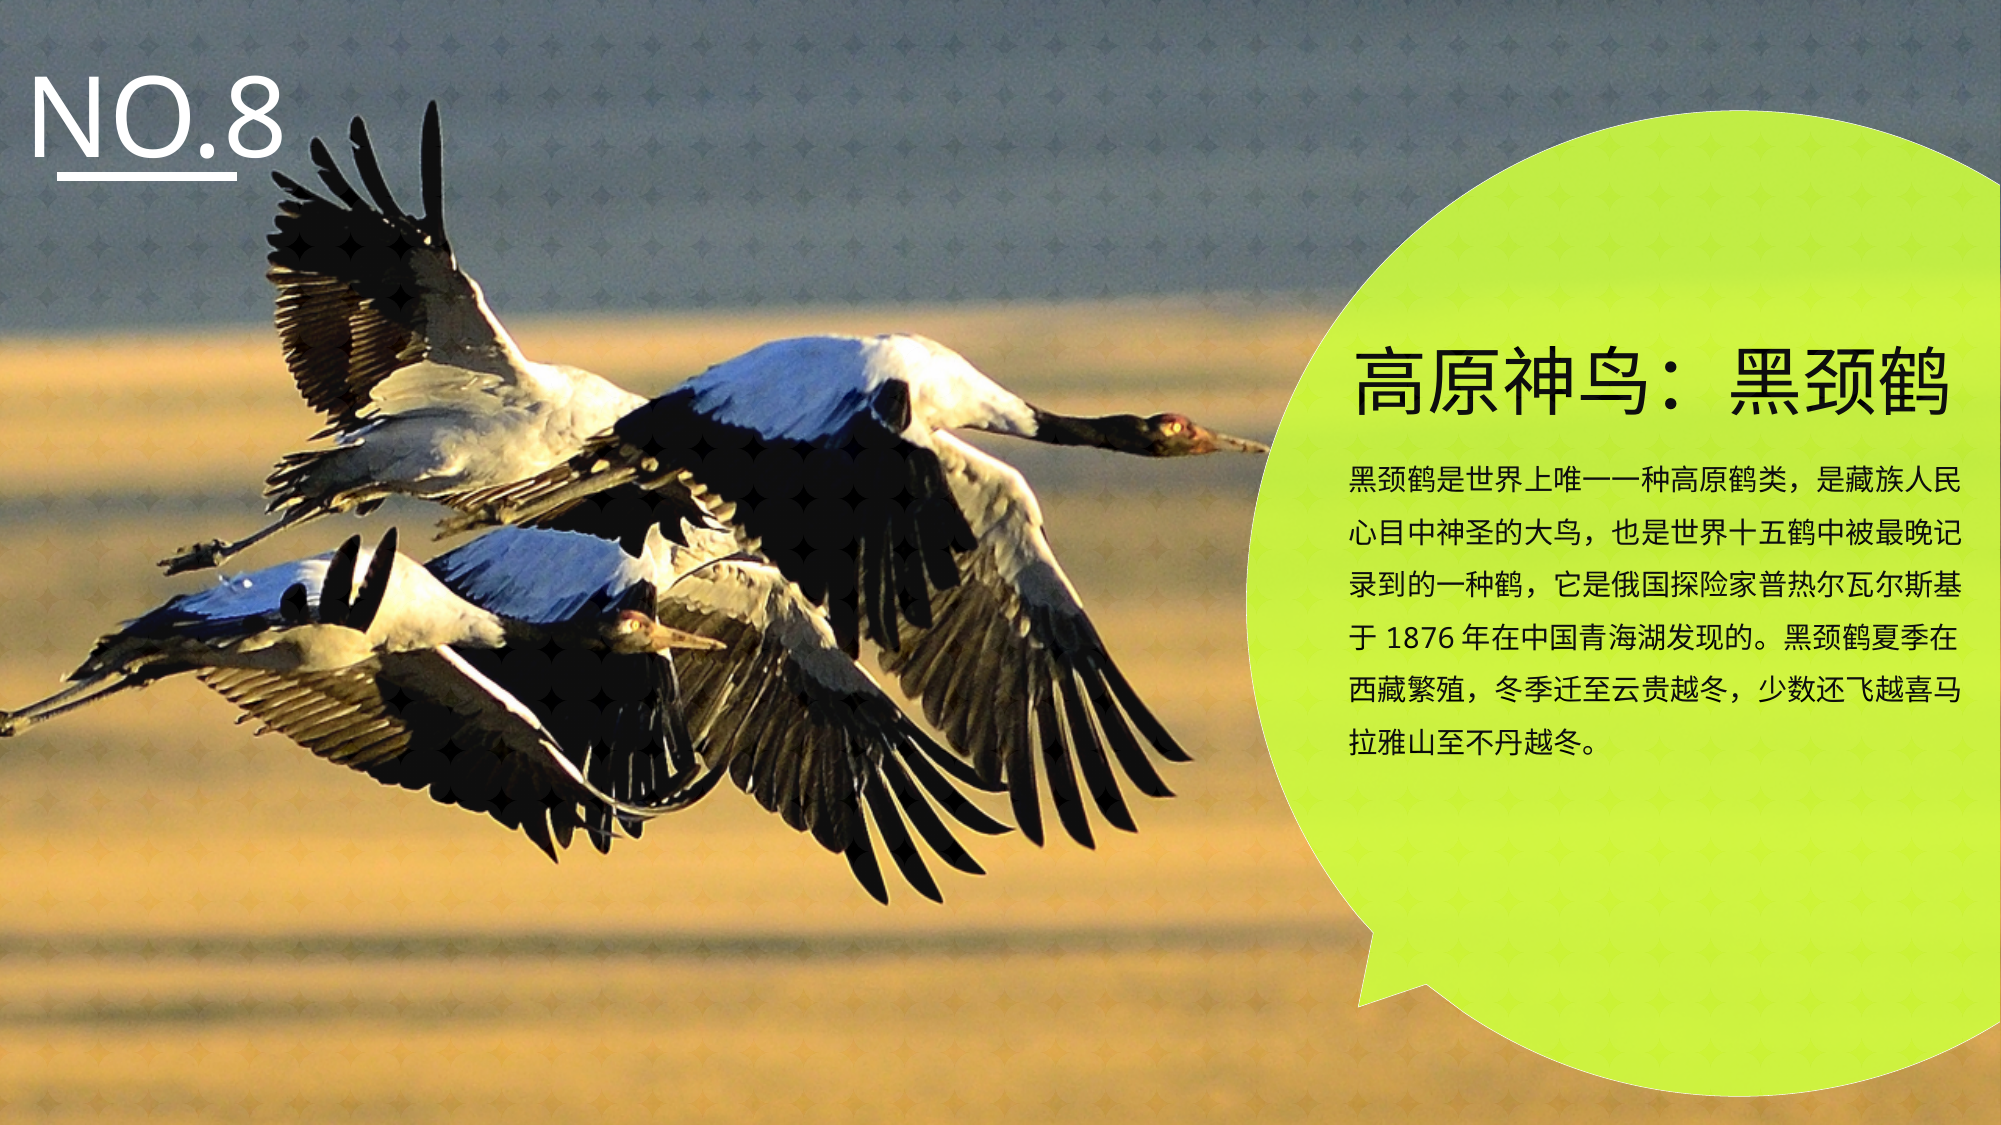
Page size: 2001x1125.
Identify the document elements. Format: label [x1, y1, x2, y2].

picture [0, 0, 2001, 1125]
text_box [1246, 110, 2000, 1097]
